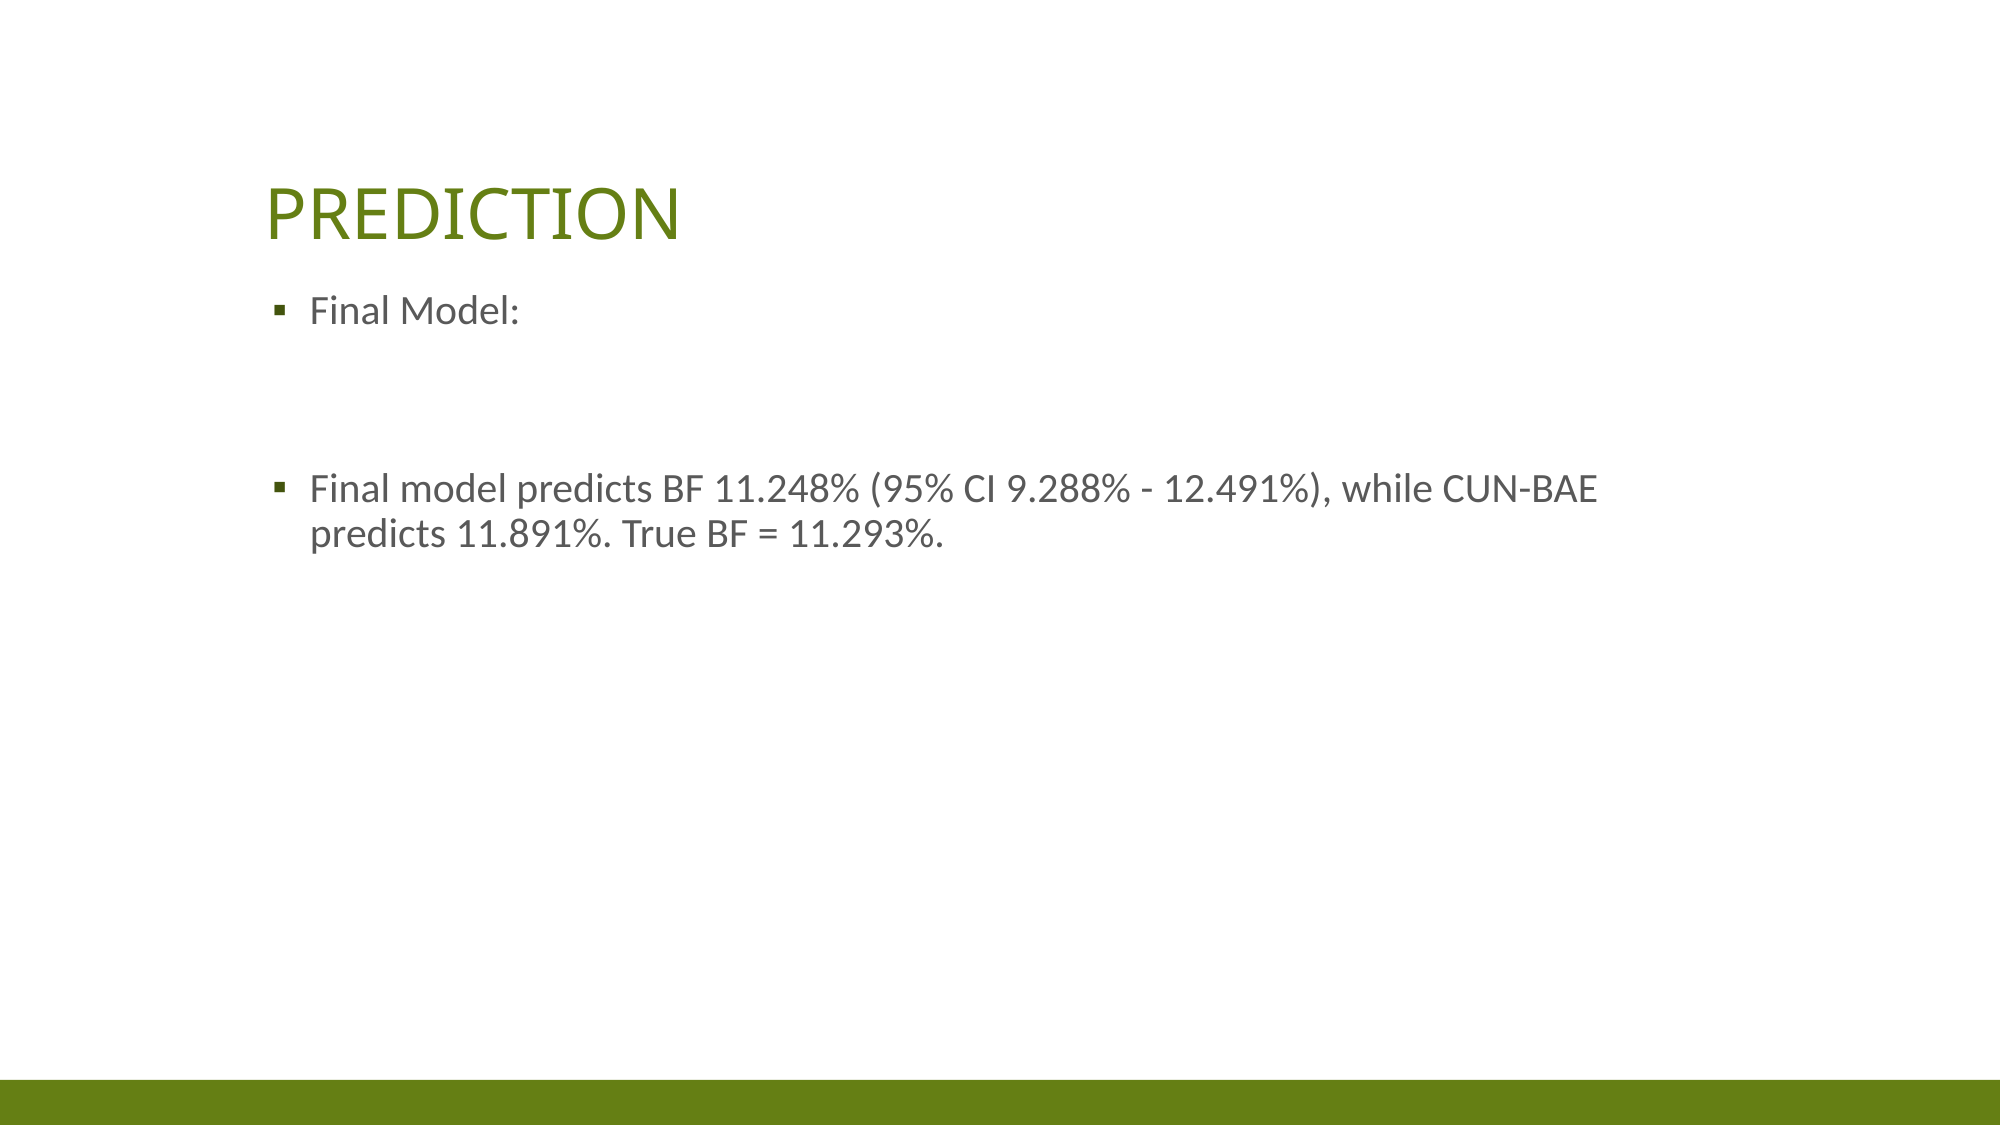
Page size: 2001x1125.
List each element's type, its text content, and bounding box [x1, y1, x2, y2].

title prediction [249, 75, 1750, 263]
